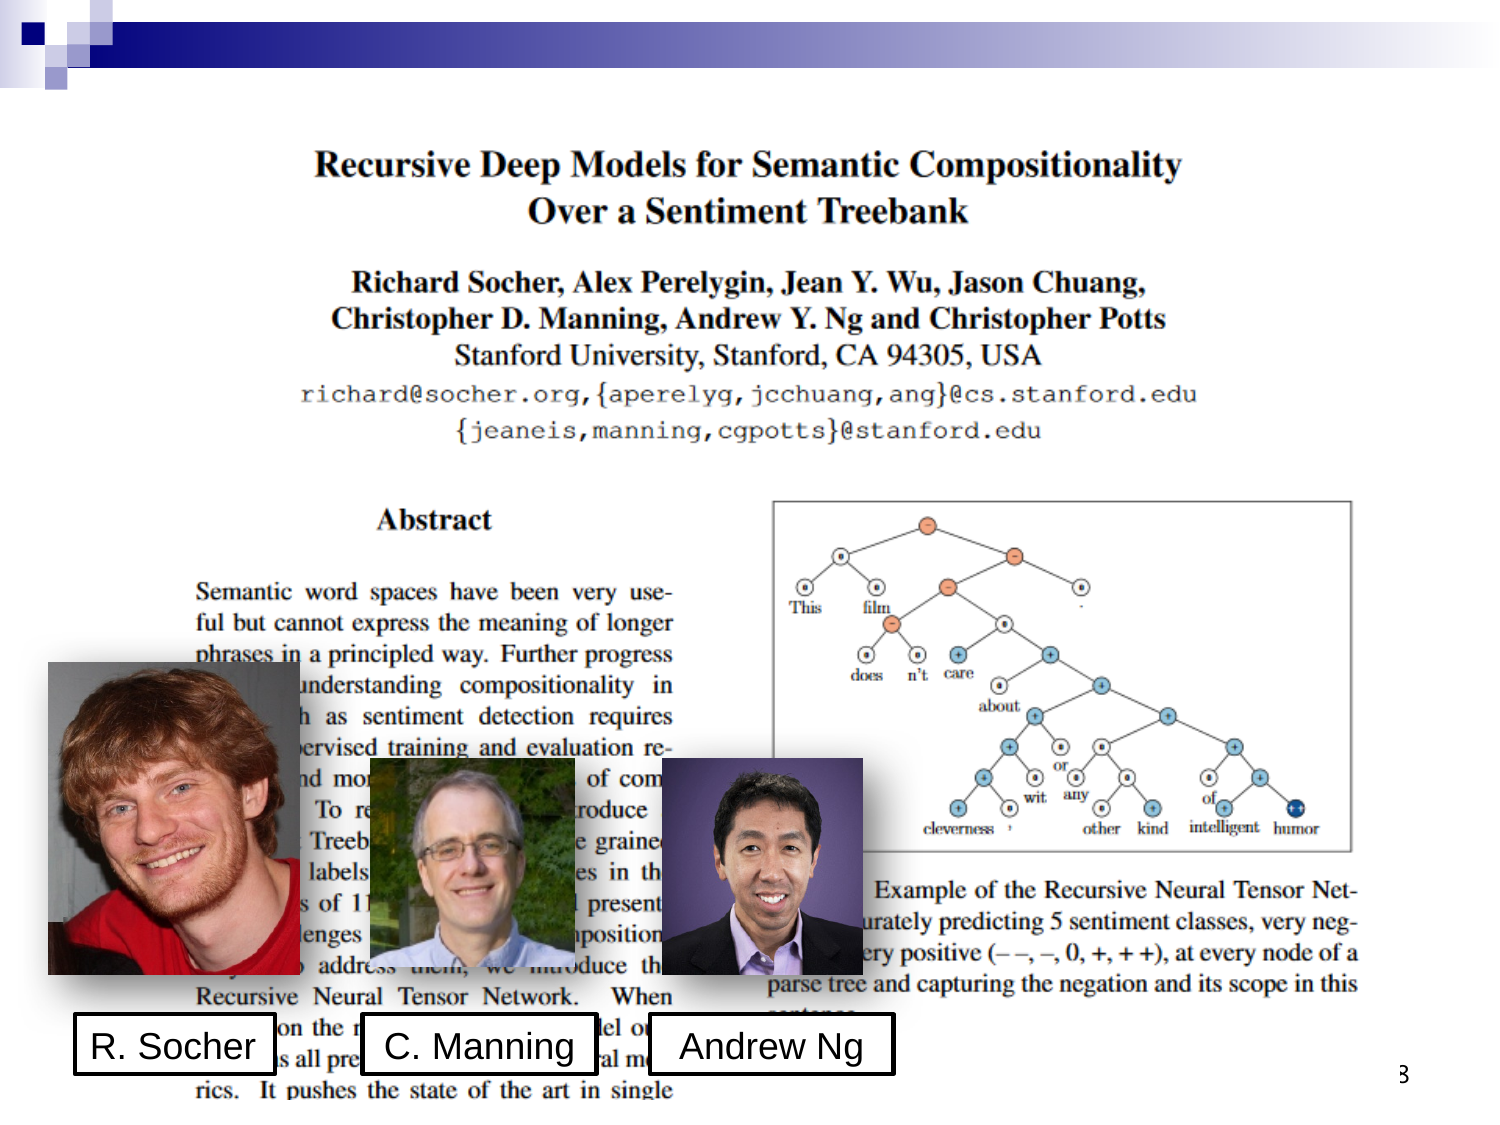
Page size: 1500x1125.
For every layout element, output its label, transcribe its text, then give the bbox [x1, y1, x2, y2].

picture [47, 137, 1401, 1125]
slide_number 38 [1403, 1024, 1426, 1101]
